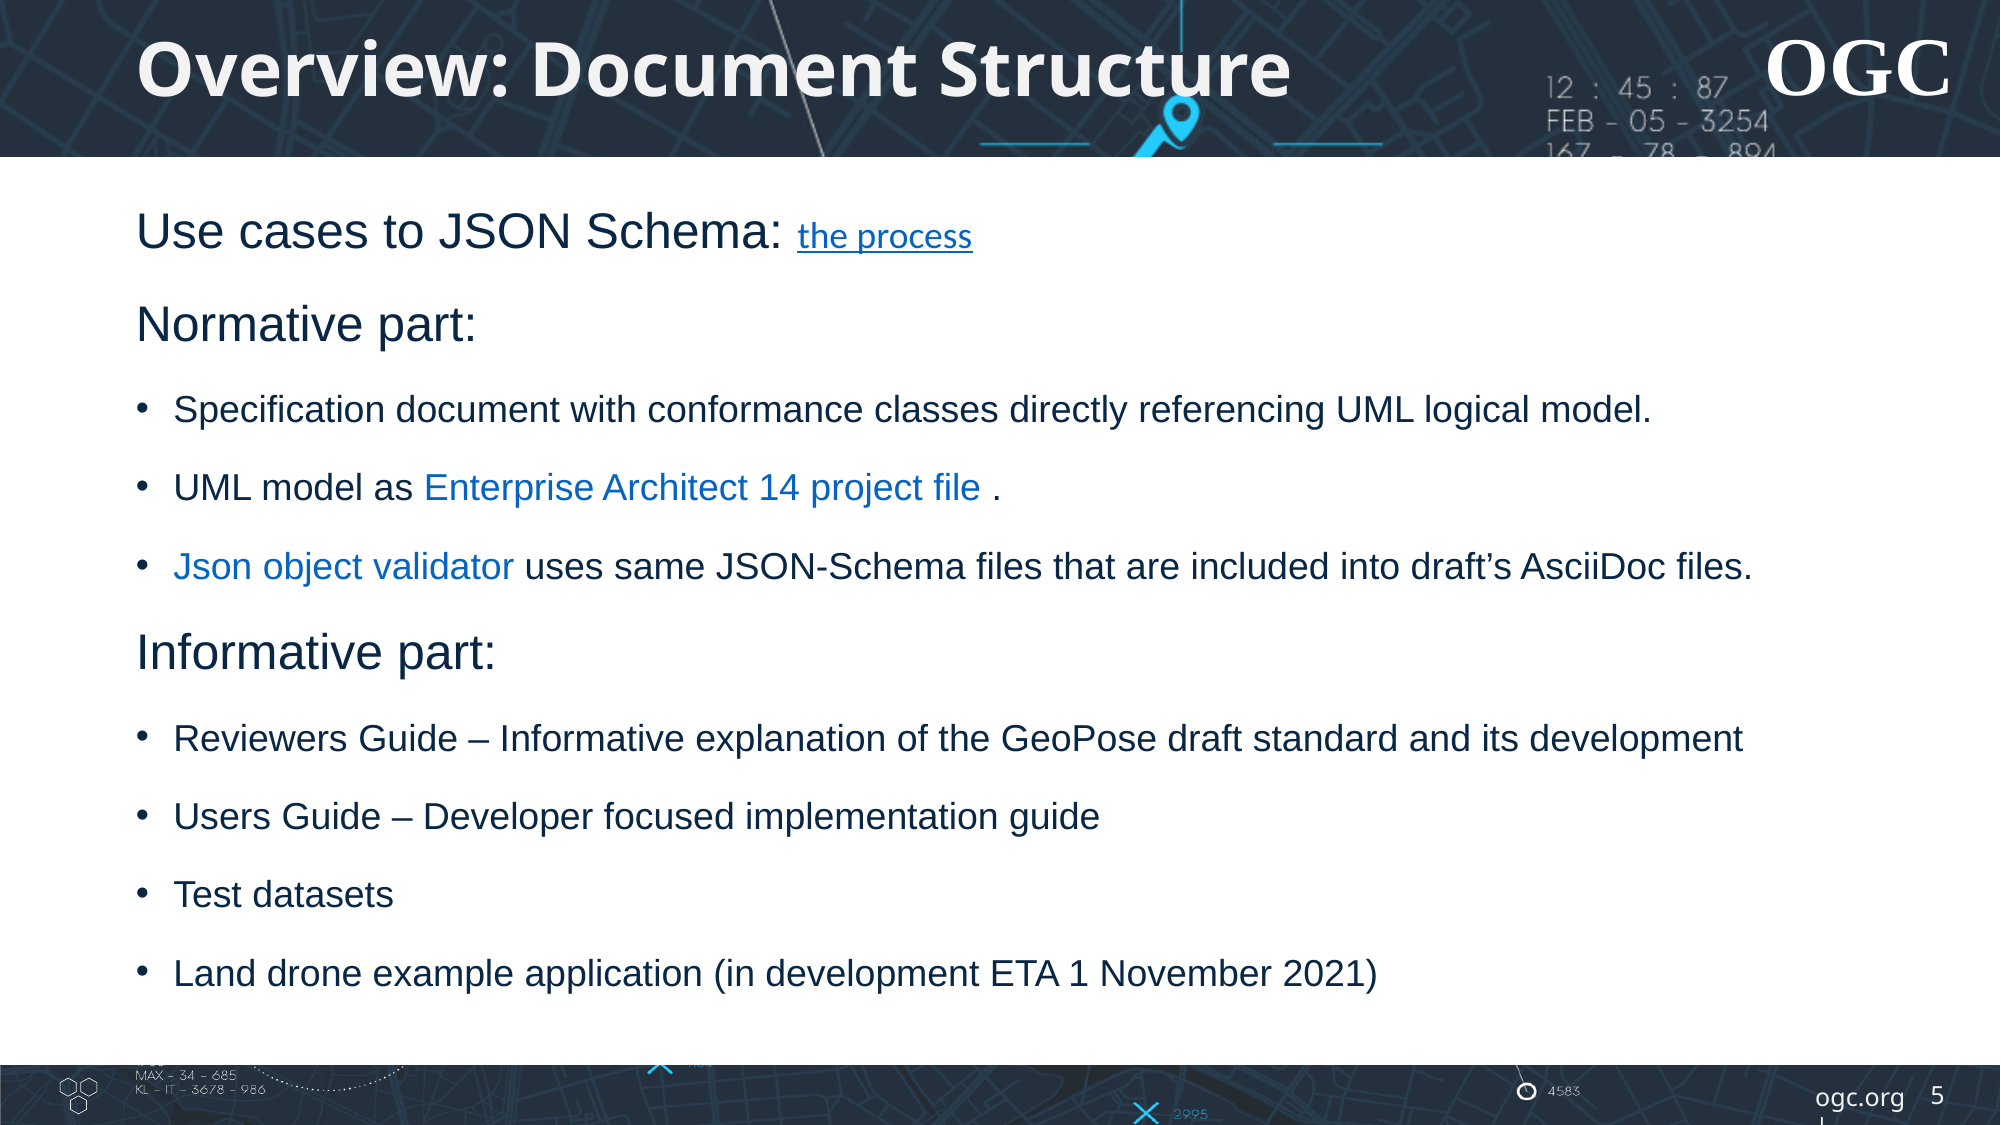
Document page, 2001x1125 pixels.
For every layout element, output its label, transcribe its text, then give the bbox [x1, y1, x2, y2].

slide_number 5 [1772, 1073, 1960, 1121]
picture [51, 1069, 106, 1123]
title Overview: Document Structure [120, 9, 1762, 135]
list Use cases to JSON Schema: the process Normative part: Specification document with conformance classes directly referencing UML logical model. UML model as Enterprise Architect 14 project file . Json object validator uses same JSON-Schema files that are included into draft’s AsciiDoc files. Informative part: Reviewers Guide – Informative explanation of the GeoPose draft standard and its development Users Guide – Developer focused implementation guide Test datasets Land drone example application (in development ETA 1 November 2021) [120, 190, 1780, 1039]
